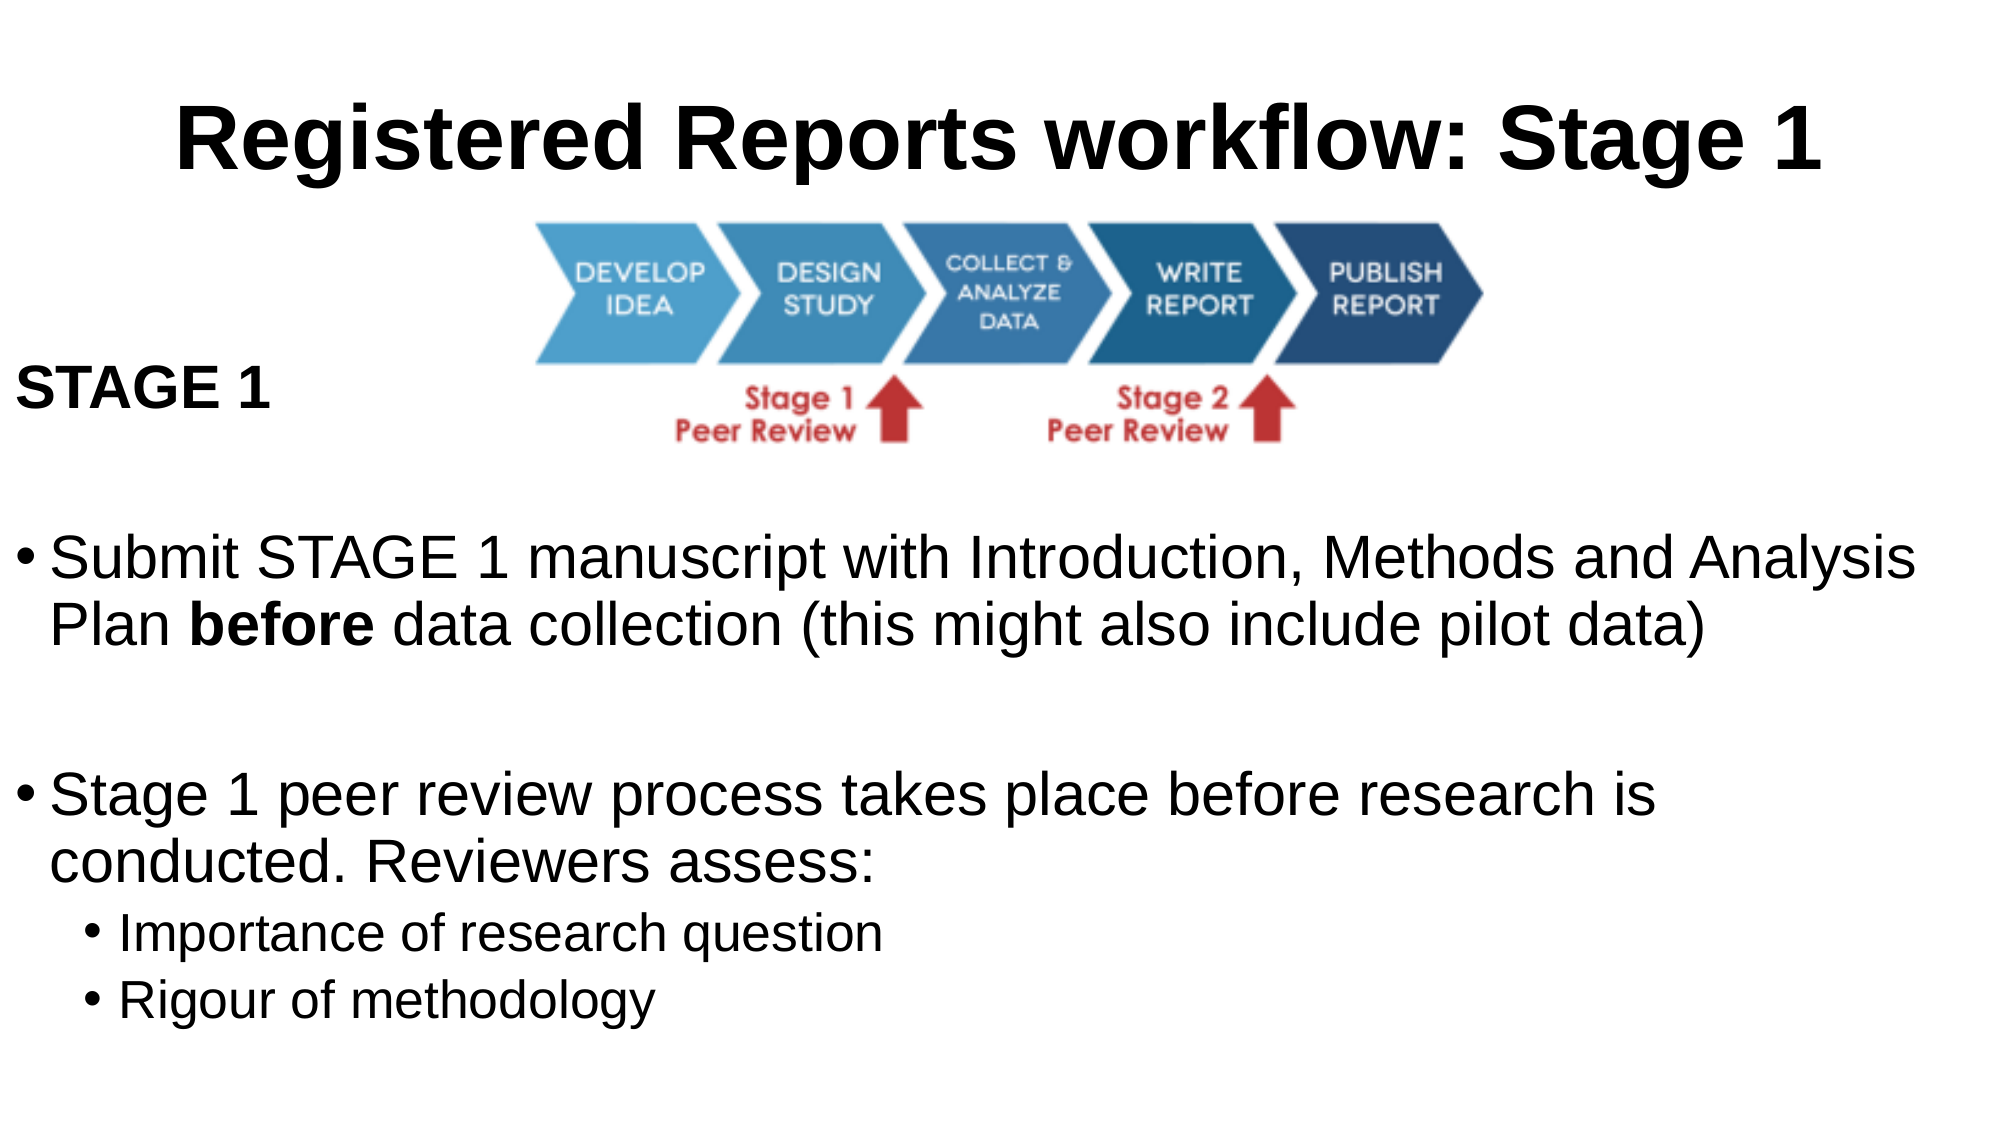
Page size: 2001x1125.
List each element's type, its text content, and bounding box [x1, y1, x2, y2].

title Registered Reports workflow: Stage 1 [137, 31, 1863, 249]
picture [531, 185, 1577, 469]
list STAGE 1 Submit STAGE 1 manuscript with Introduction, Methods and Analysis Plan before data collection (this might also include pilot data) Stage 1 peer review process takes place before research is conducted. Reviewers assess: Importance of research question Rigour of methodology [0, 347, 1957, 1111]
